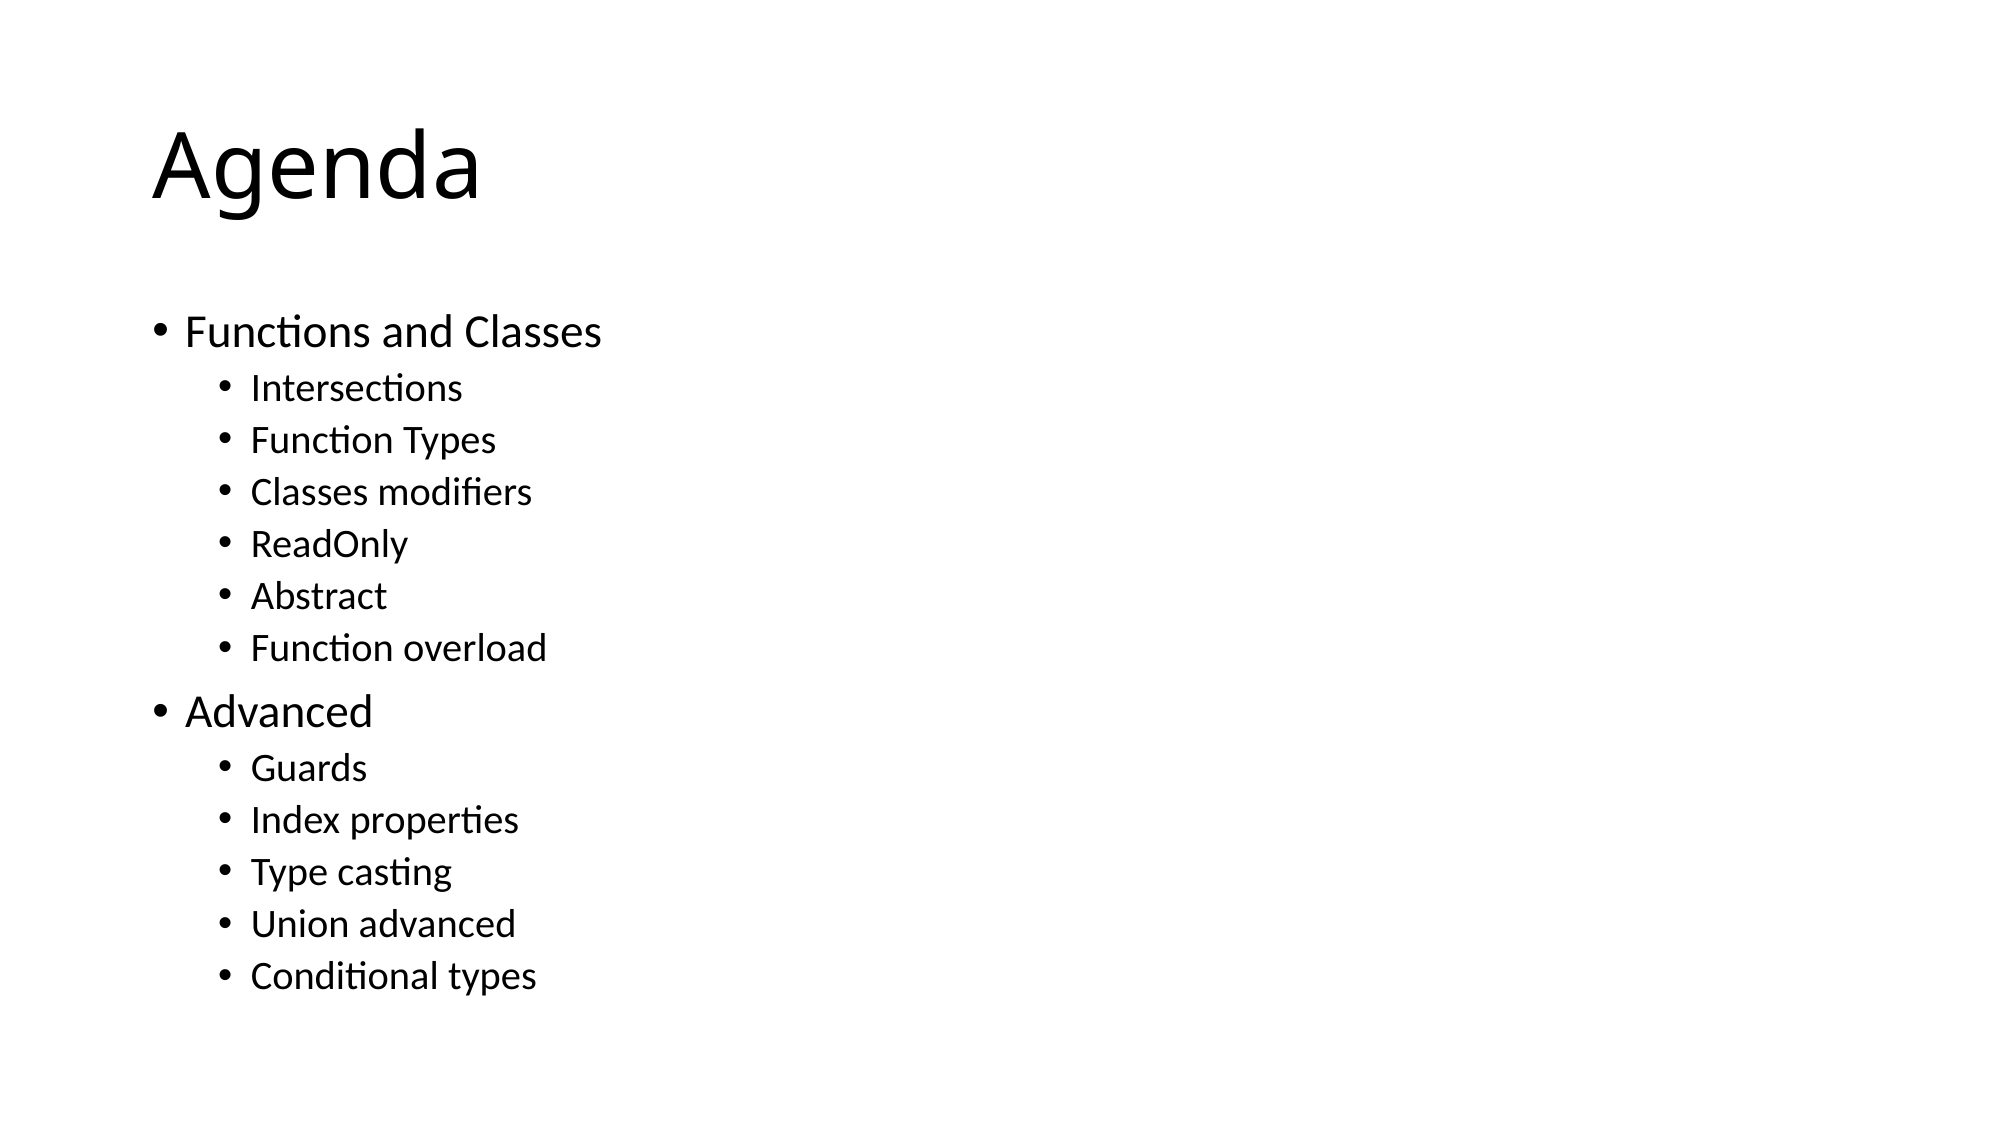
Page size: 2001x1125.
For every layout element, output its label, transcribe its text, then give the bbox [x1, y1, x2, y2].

list Functions and Classes Intersections Function Types Classes modifiers ReadOnly Abstract Function overload Advanced Guards Index properties Type casting Union advanced Conditional types [137, 299, 1863, 1014]
title Agenda [137, 59, 1863, 278]
